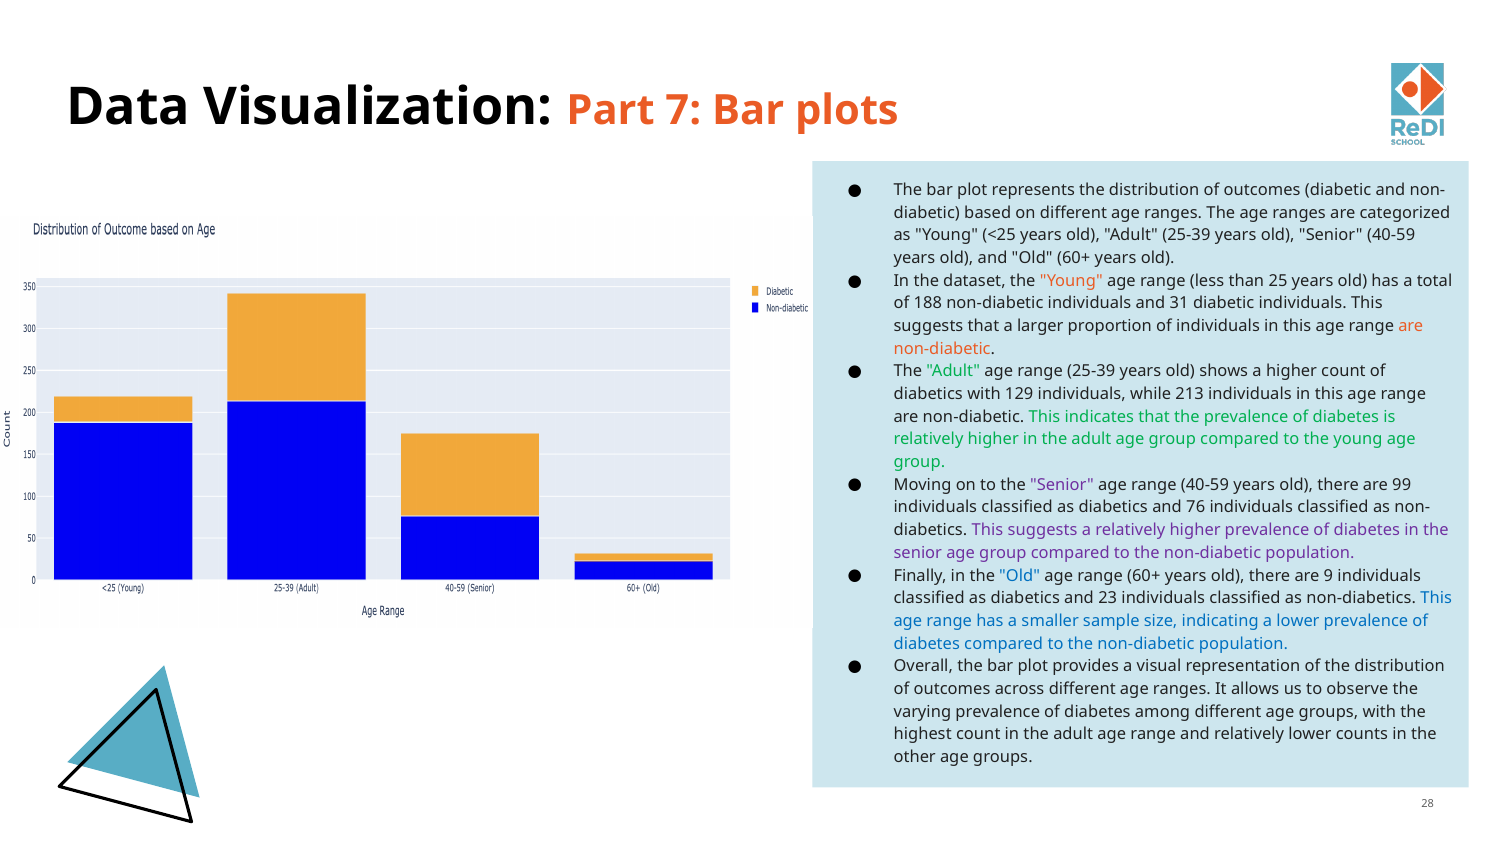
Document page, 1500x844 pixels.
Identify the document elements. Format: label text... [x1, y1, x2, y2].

list The bar plot represents the distribution of outcomes (diabetic and non-diabetic) based on different age ranges. The age ranges are categorized as "Young" (<25 years old), "Adult" (25-39 years old), "Senior" (40-59 years old), and "Old" (60+ years old). In the dataset, the "Young" age range (less than 25 years old) has a total of 188 non-diabetic individuals and 31 diabetic individuals. This suggests that a larger proportion of individuals in this age range are non-diabetic. The "Adult" age range (25-39 years old) shows a higher count of diabetics with 129 individuals, while 213 individuals in this age range are non-diabetic. This indicates that the prevalence of diabetes is relatively higher in the adult age group compared to the young age group. Moving on to the "Senior" age range (40-59 years old), there are 99 individuals classified as diabetics and 76 individuals classified as non-diabetics. This suggests a relatively higher prevalence of diabetes in the senior age group compared to the non-diabetic population. Finally, in the "Old" age range (60+ years old), there are 9 individuals classified as diabetics and 23 individuals classified as non-diabetics. This age range has a smaller sample size, indicating a lower prevalence of diabetes compared to the non-diabetic population. Overall, the bar plot provides a visual representation of the distribution of outcomes across different age ranges. It allows us to observe the varying prevalence of diabetes among different age groups, with the highest count in the adult age range and relatively lower counts in the other age groups. [812, 161, 1469, 788]
picture [1391, 63, 1447, 145]
slide_number 28 [1388, 788, 1449, 827]
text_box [73, 702, 234, 833]
picture [0, 215, 813, 628]
title Data Visualization: Part 7: Bar plots [51, 56, 1388, 151]
